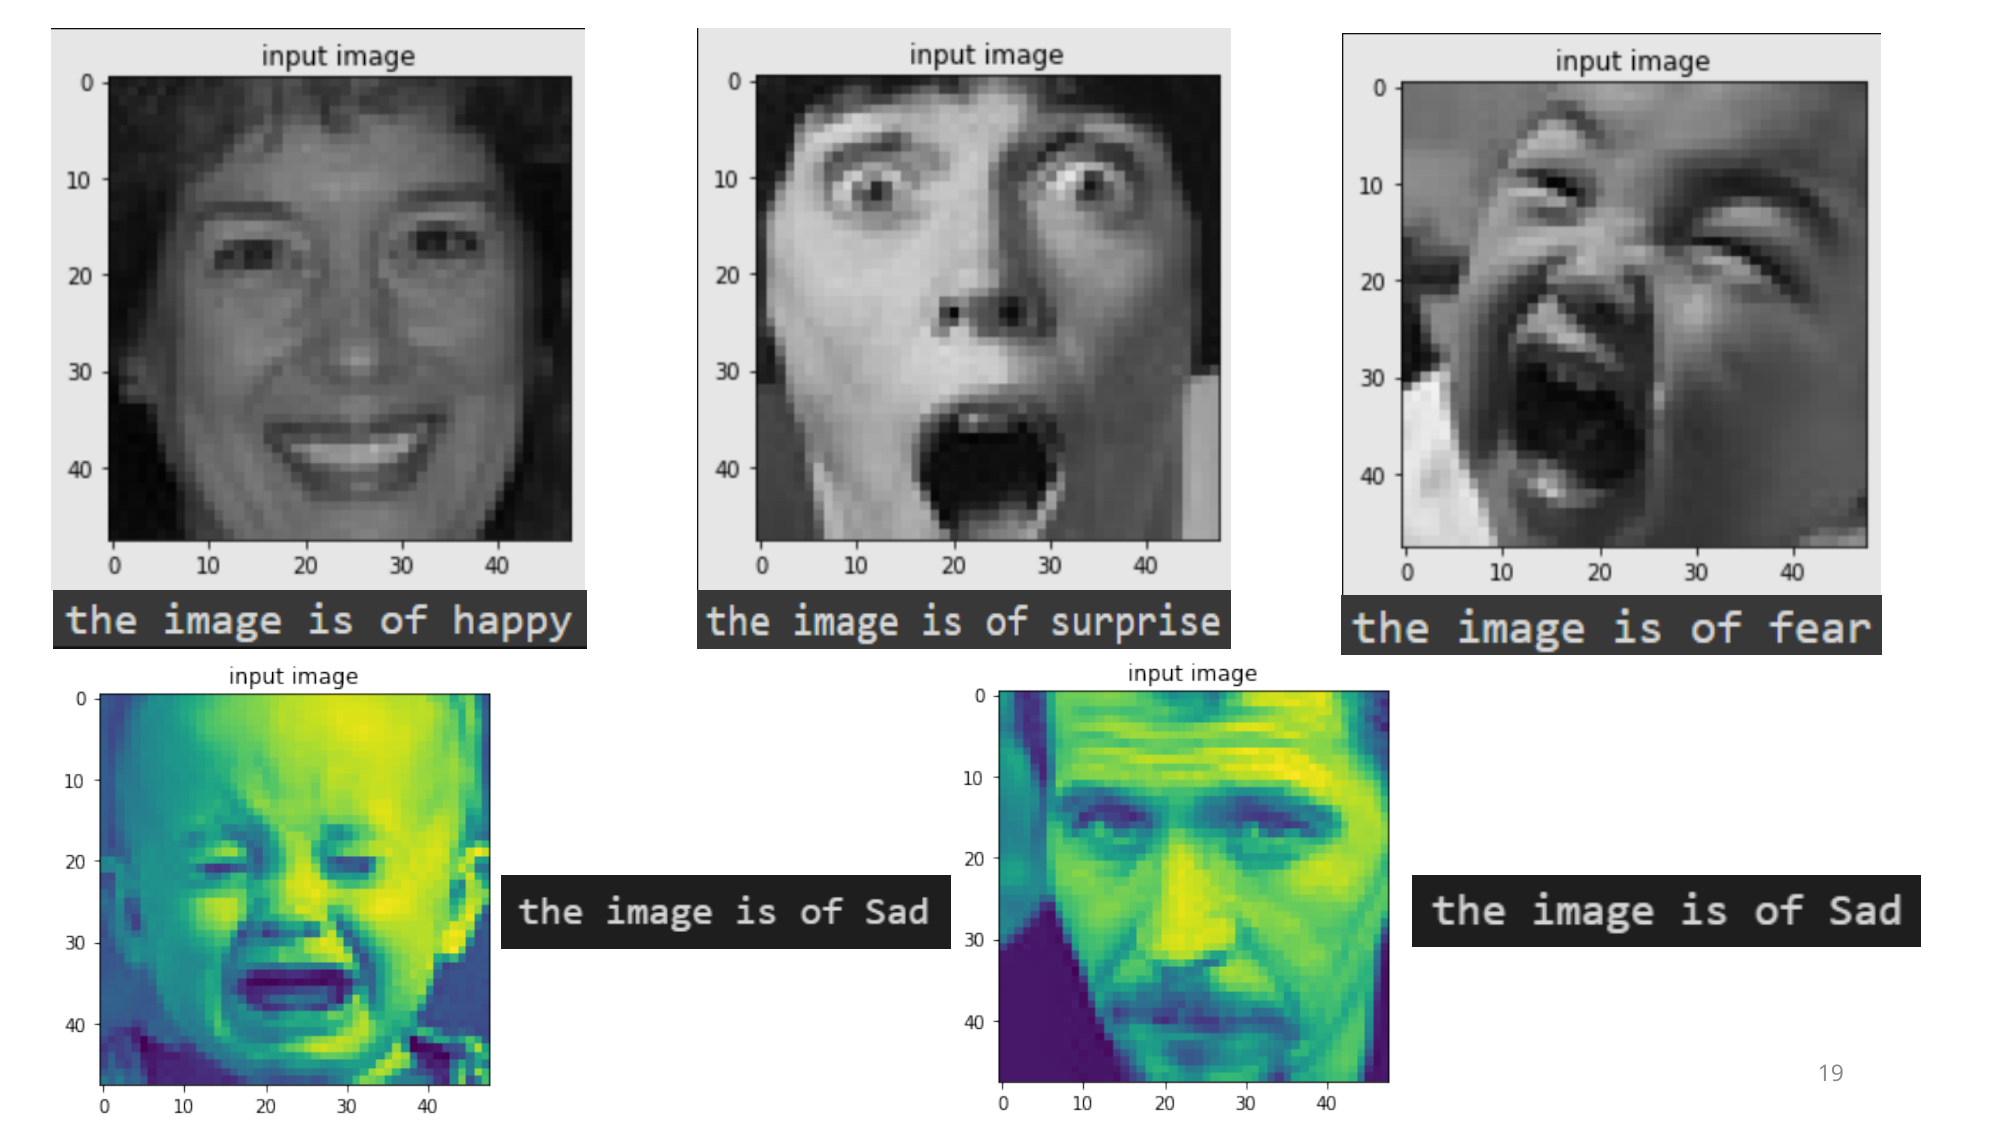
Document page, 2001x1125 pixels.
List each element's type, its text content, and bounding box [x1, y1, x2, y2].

picture [1412, 875, 1921, 947]
picture [51, 28, 587, 649]
slide_number 19 [1412, 1042, 1863, 1103]
picture [697, 28, 1231, 649]
picture [51, 33, 1882, 1125]
